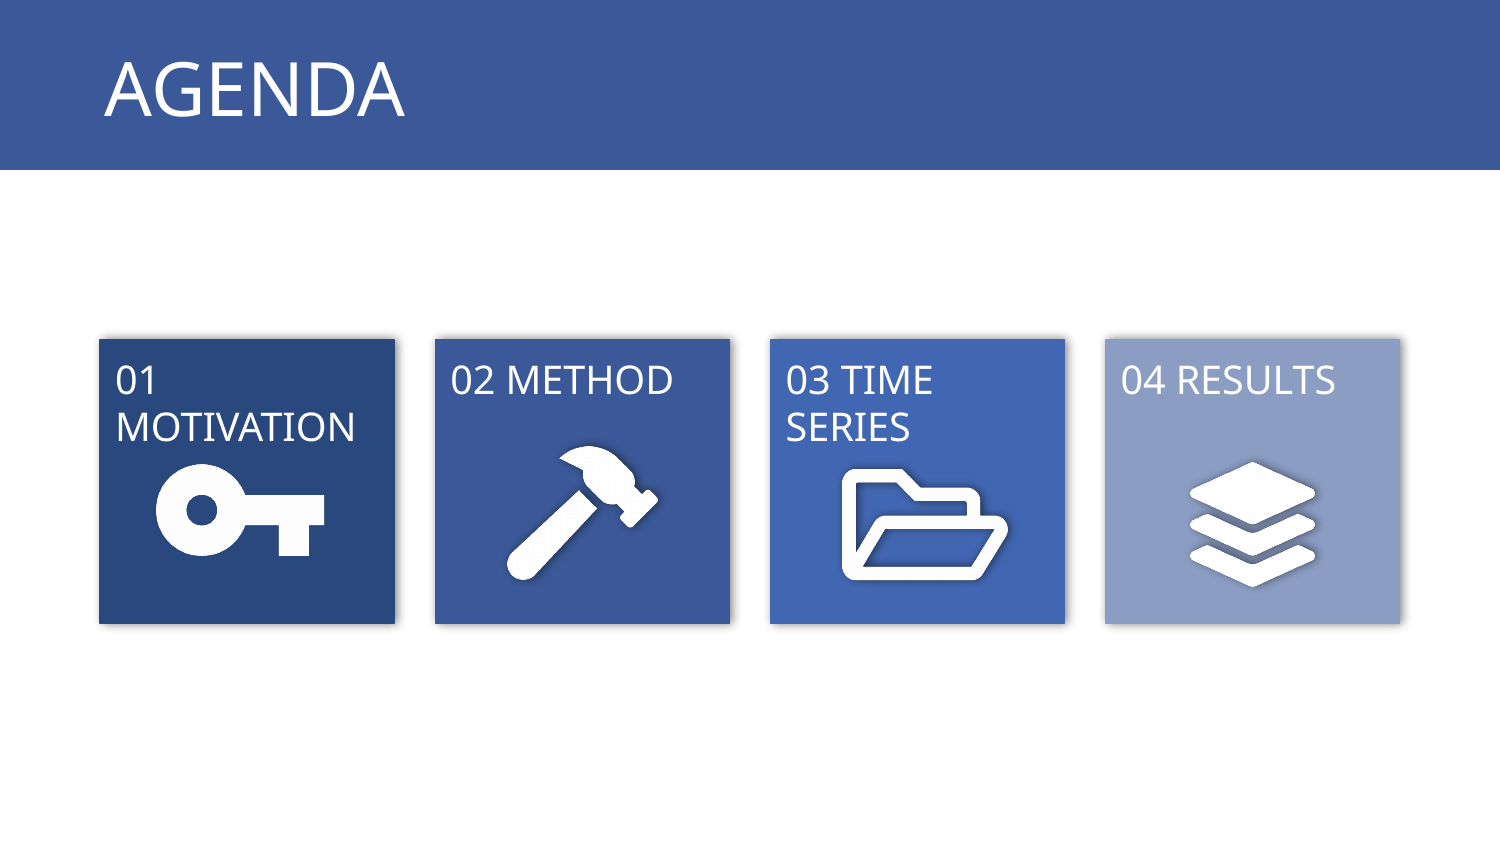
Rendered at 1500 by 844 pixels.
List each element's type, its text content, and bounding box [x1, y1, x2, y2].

picture [1190, 462, 1315, 587]
text_box 02 METHOD [435, 339, 730, 624]
picture [148, 418, 332, 602]
title AGENDA [89, 22, 809, 147]
text_box 04 RESULTS [1105, 339, 1400, 624]
text_box [0, 0, 1500, 170]
text_box 01 MOTIVATION [100, 339, 395, 624]
text_box 03 TIME SERIES [770, 339, 1065, 624]
picture [841, 450, 1009, 599]
picture [506, 445, 658, 581]
